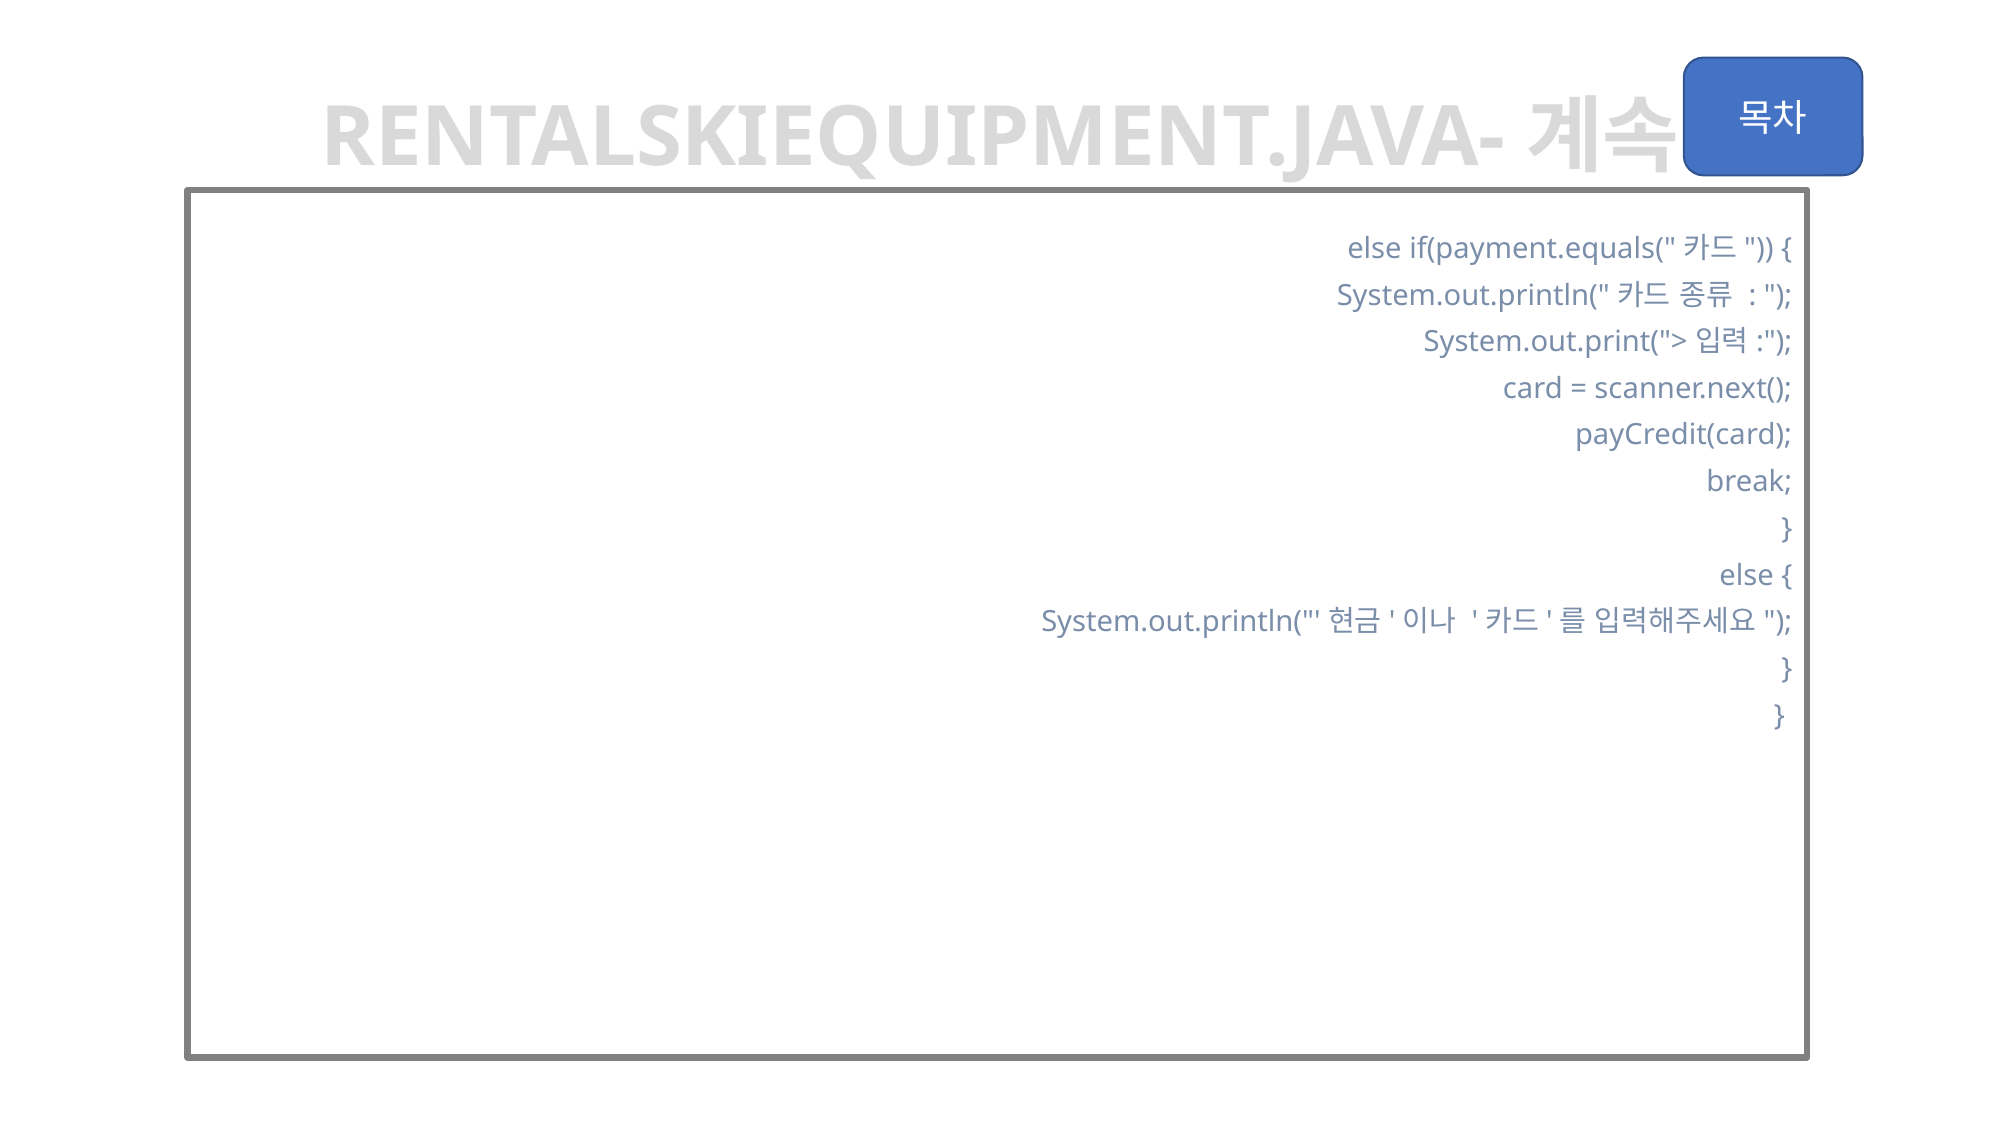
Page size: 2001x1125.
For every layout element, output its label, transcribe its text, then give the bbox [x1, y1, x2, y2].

title rentalskiequipment.java-계속 [186, 62, 1813, 190]
list else if(payment.equals("카드")) { System.out.println("카드 종류 : "); System.out.print(">입력:"); card = scanner.next(); payCredit(card); break; } else { System.out.println("'현금'이나 '카드'를 입력해주세요"); } } [187, 189, 1808, 1058]
